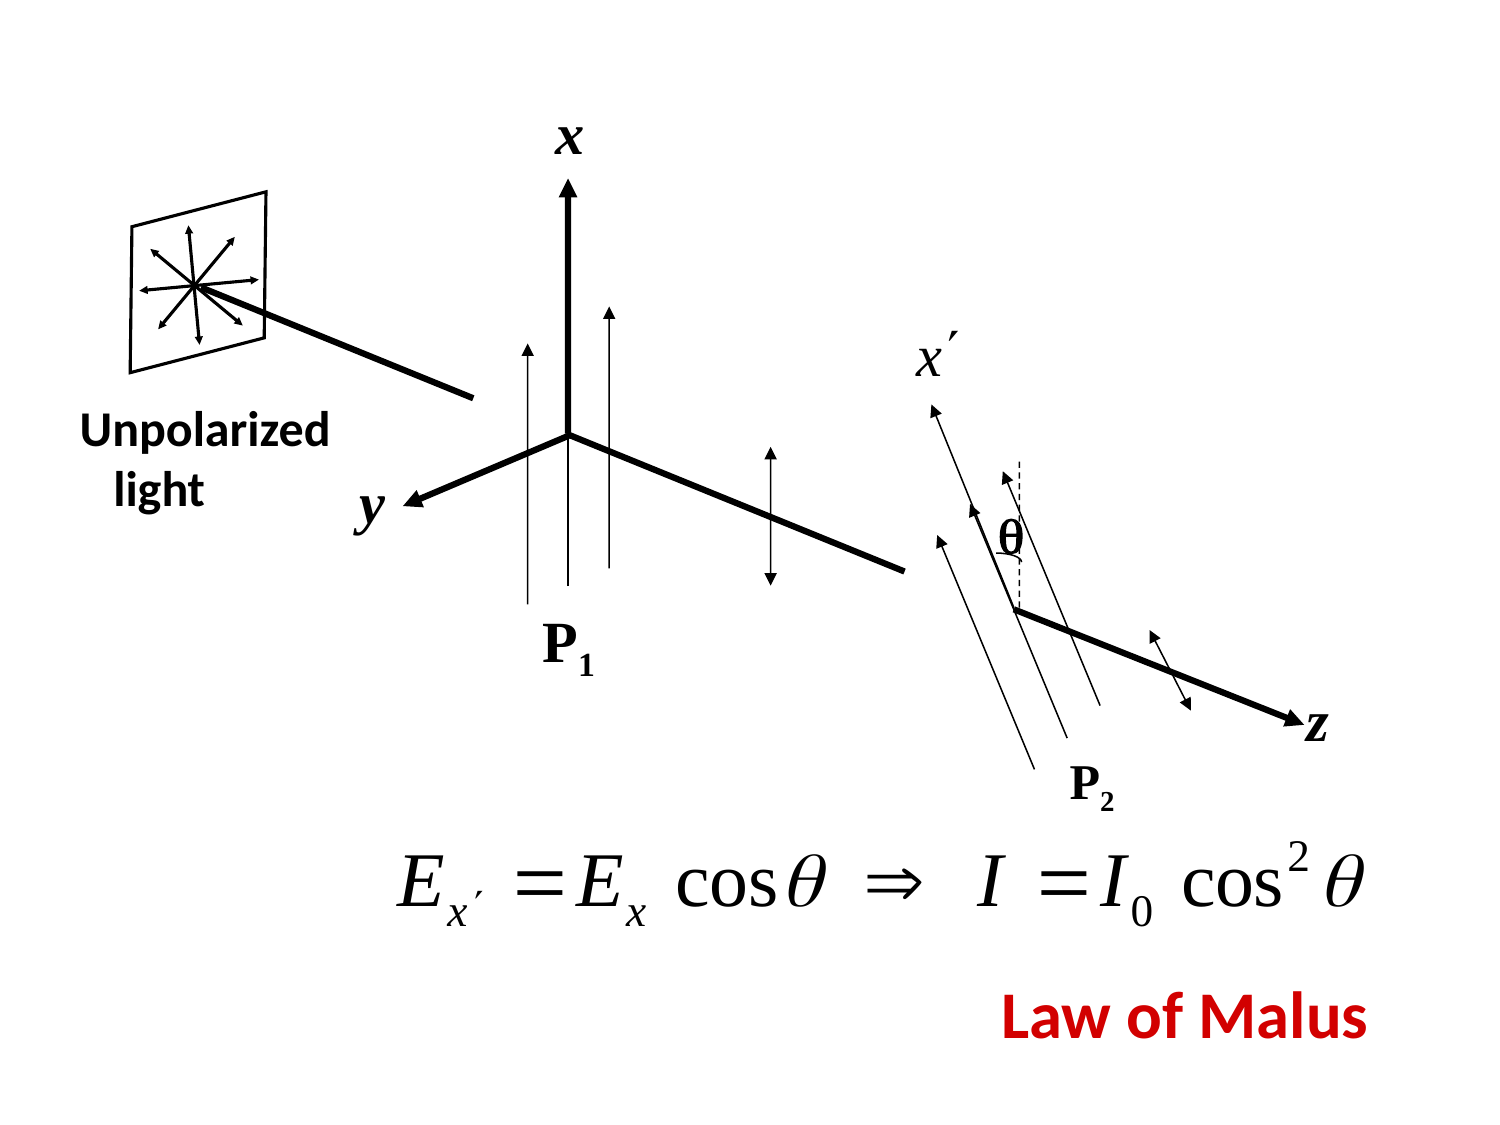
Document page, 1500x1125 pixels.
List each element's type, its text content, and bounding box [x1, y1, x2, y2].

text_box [383, 822, 1382, 945]
text_box Law of Malus [986, 964, 1459, 1059]
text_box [64, 88, 1369, 834]
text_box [894, 322, 964, 402]
